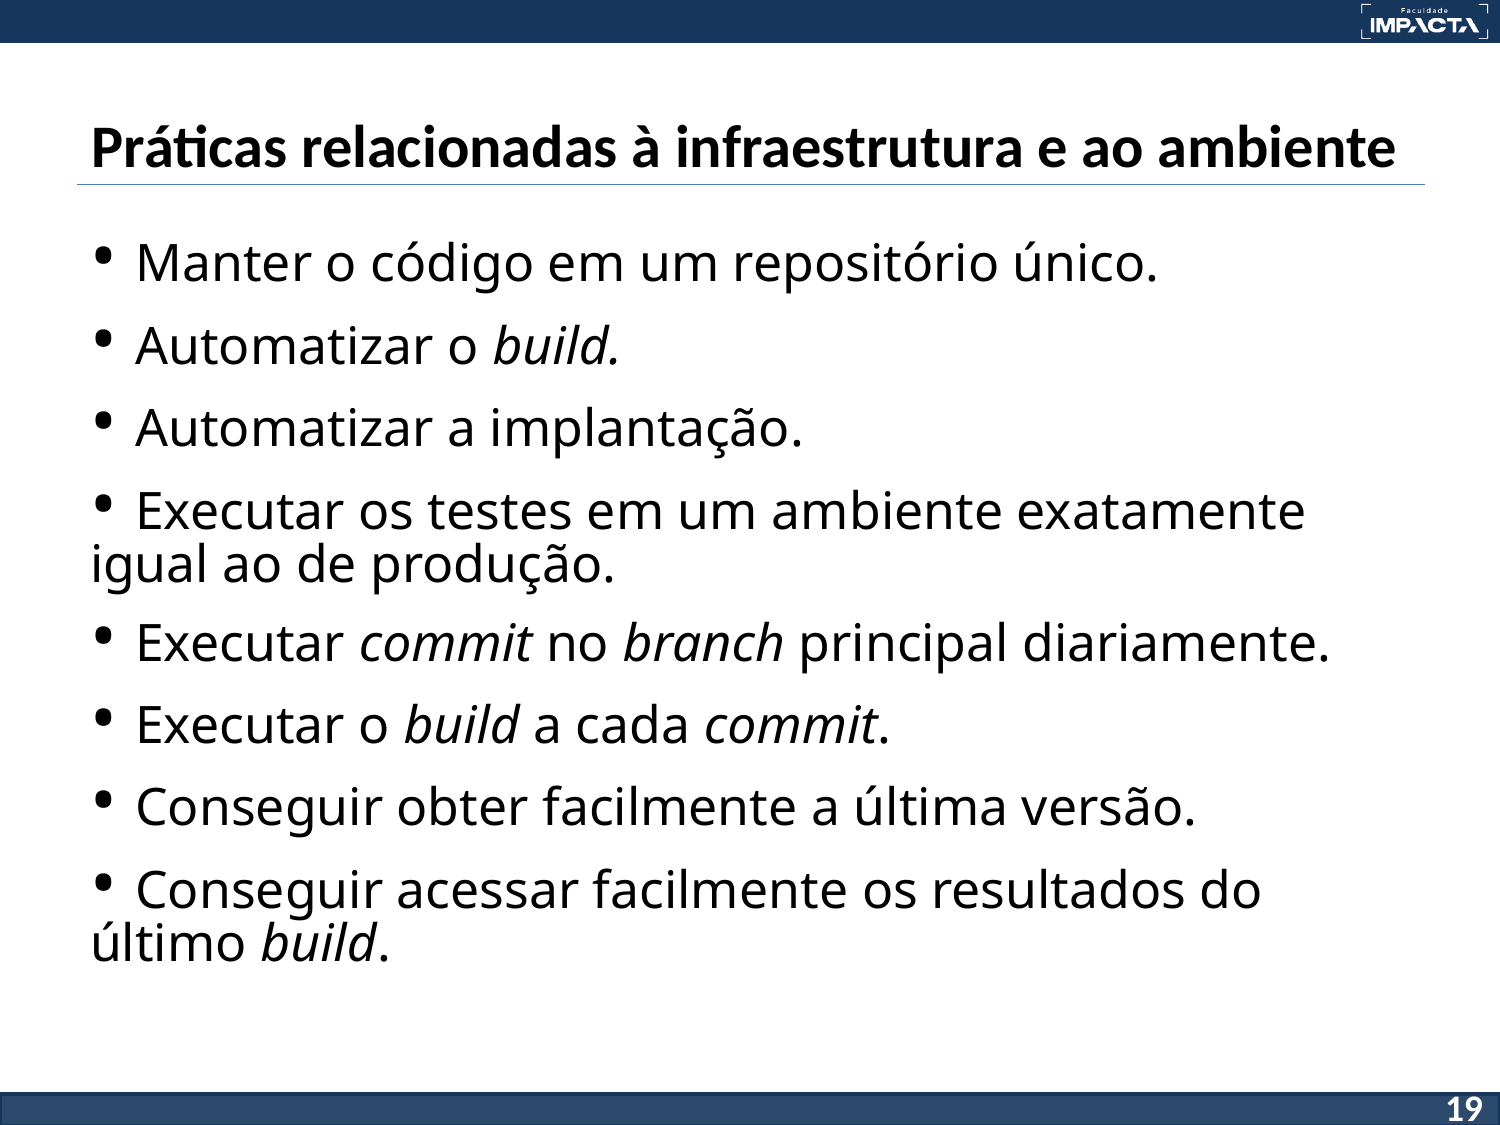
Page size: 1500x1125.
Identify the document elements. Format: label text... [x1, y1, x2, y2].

picture [1354, 0, 1495, 43]
slide_number 19 [1147, 1076, 1498, 1125]
title Práticas relacionadas à infraestrutura e ao ambiente [76, 89, 1425, 197]
list • Manter o código em um repositório único. • Automatizar o build. • Automatizar a implantação. • Executar os testes em um ambiente exatamente igual ao de produção. • Executar commit no branch principal diariamente. • Executar o build a cada commit. • Conseguir obter facilmente a última versão. • Conseguir acessar facilmente os resultados do último build. [75, 219, 1425, 1022]
